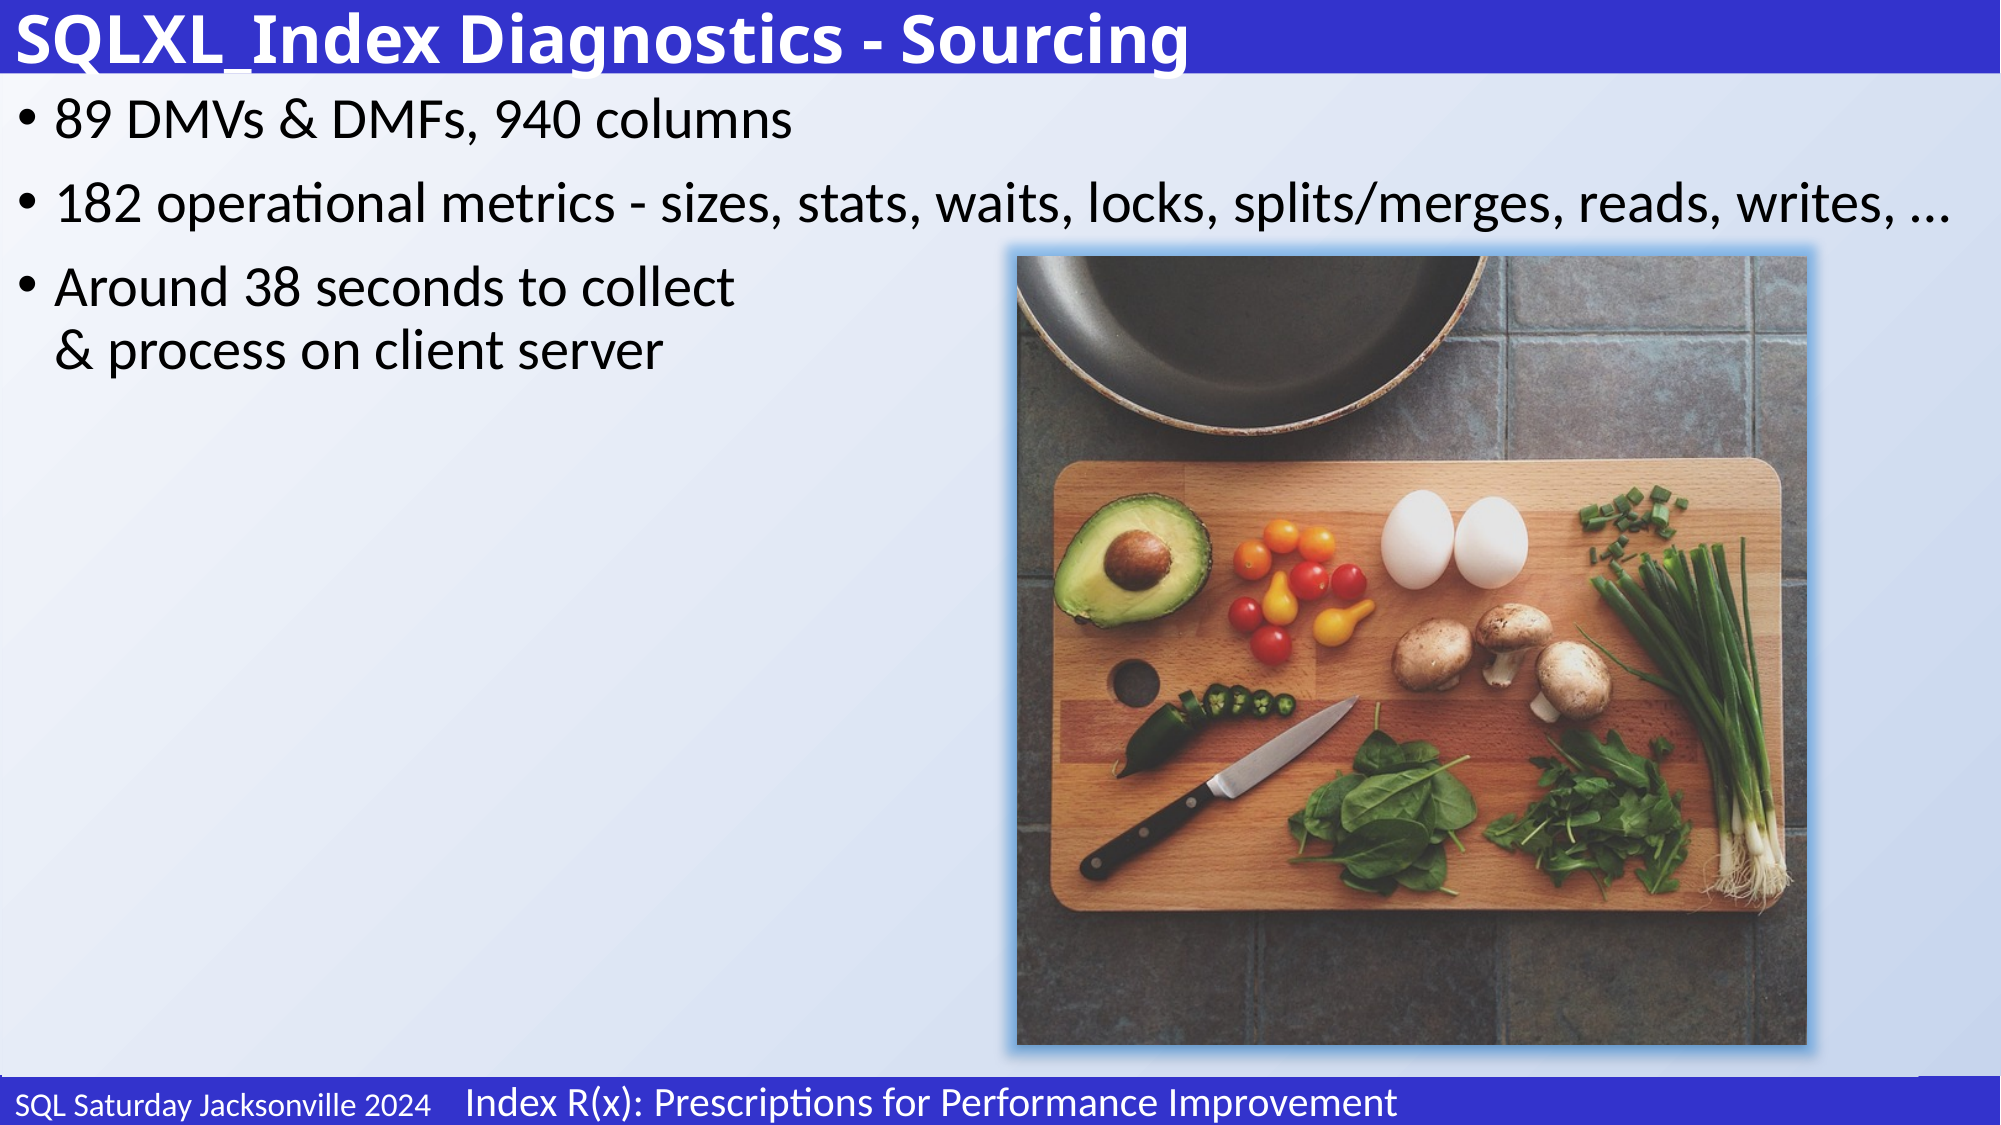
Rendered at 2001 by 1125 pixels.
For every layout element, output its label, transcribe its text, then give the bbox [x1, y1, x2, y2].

title SQLXL_Index Diagnostics - Sourcing [0, 0, 2000, 74]
picture [1017, 256, 1807, 1045]
list 89 DMVs & DMFs, 940 columns 182 operational metrics - sizes, stats, waits, locks, splits/merges, reads, writes, … Around 38 seconds to collect & process on client server [2, 74, 2000, 1077]
